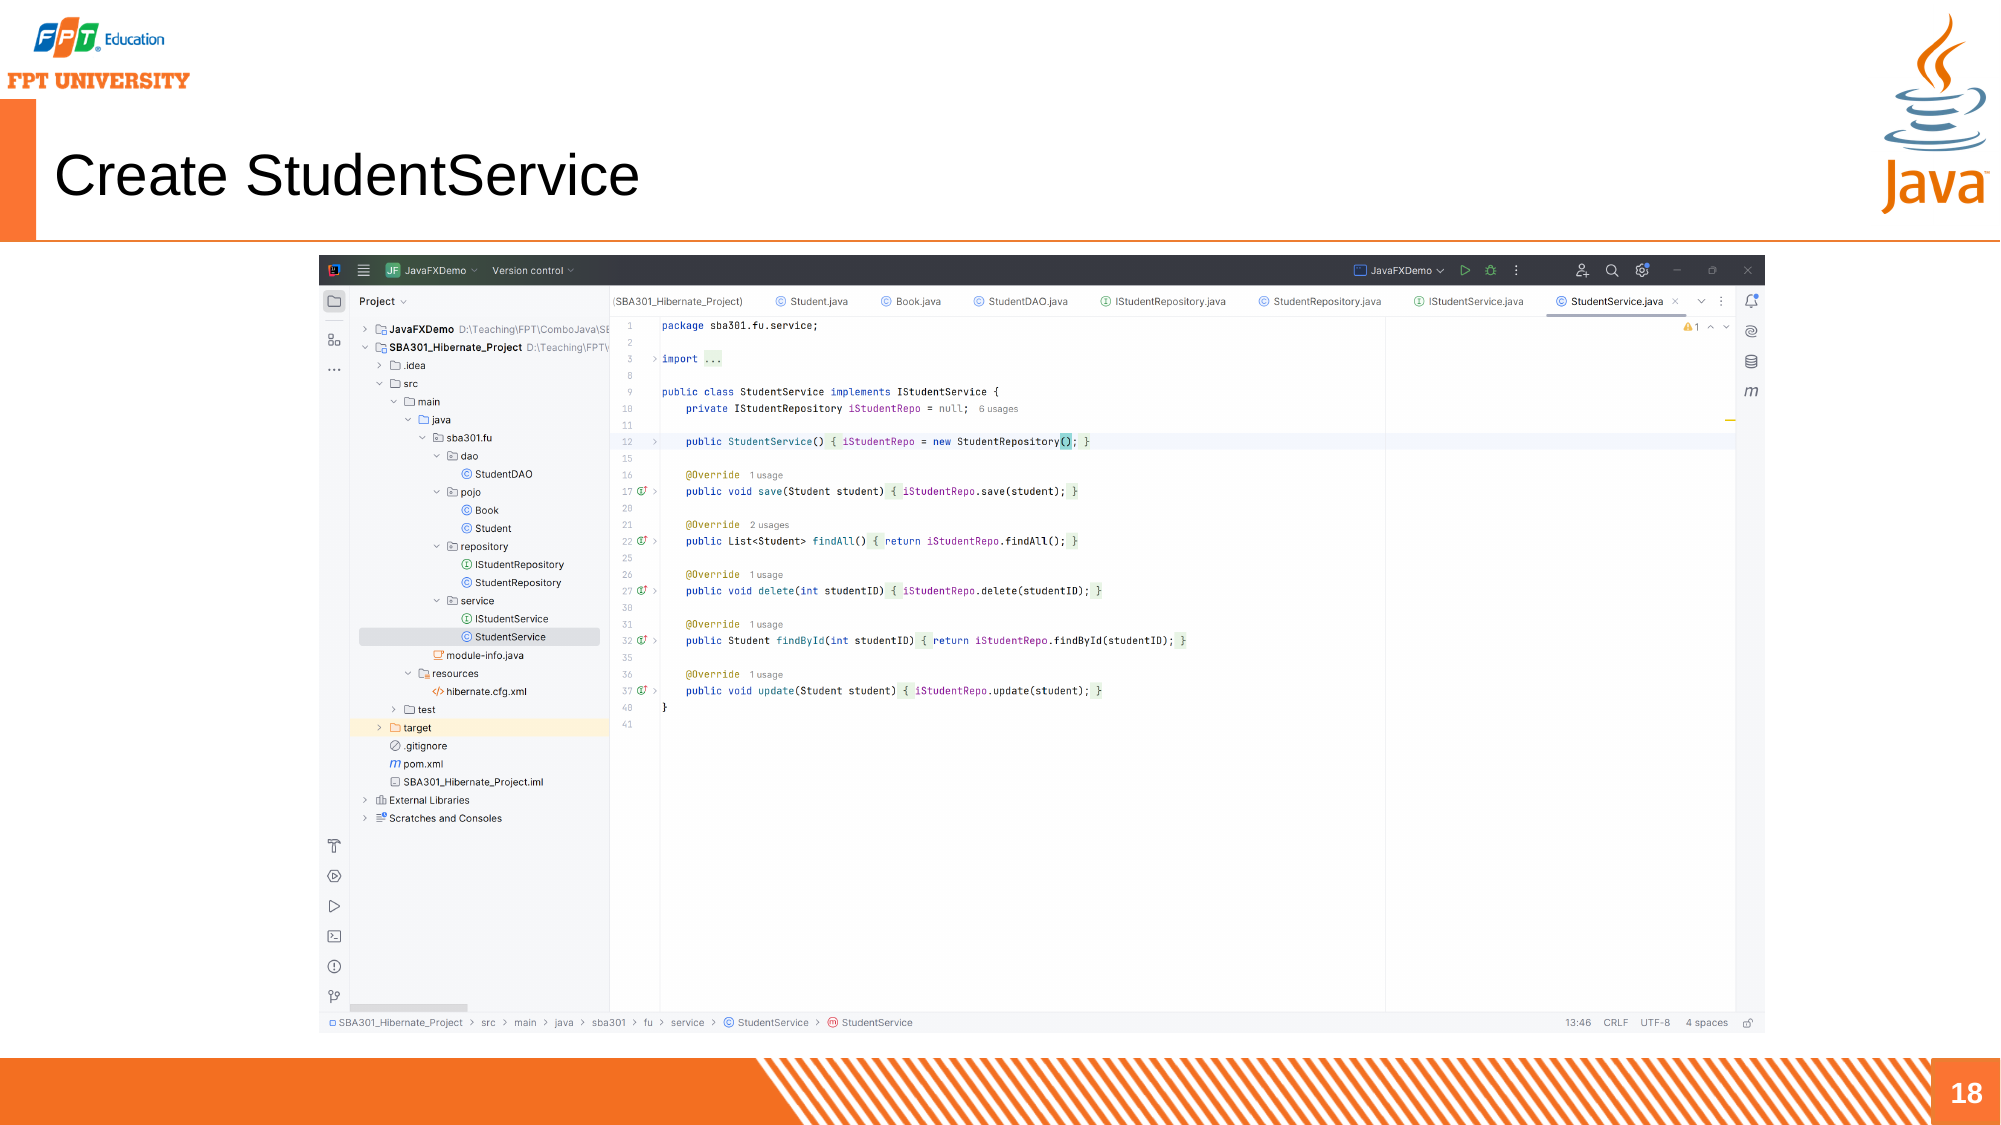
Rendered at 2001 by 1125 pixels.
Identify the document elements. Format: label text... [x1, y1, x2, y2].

slide_number 18 [1933, 1059, 2000, 1124]
title Create StudentService [39, 123, 1872, 230]
picture [1868, 4, 2000, 226]
picture [0, 2, 197, 99]
picture [0, 1058, 1934, 1125]
picture [318, 255, 1765, 1033]
